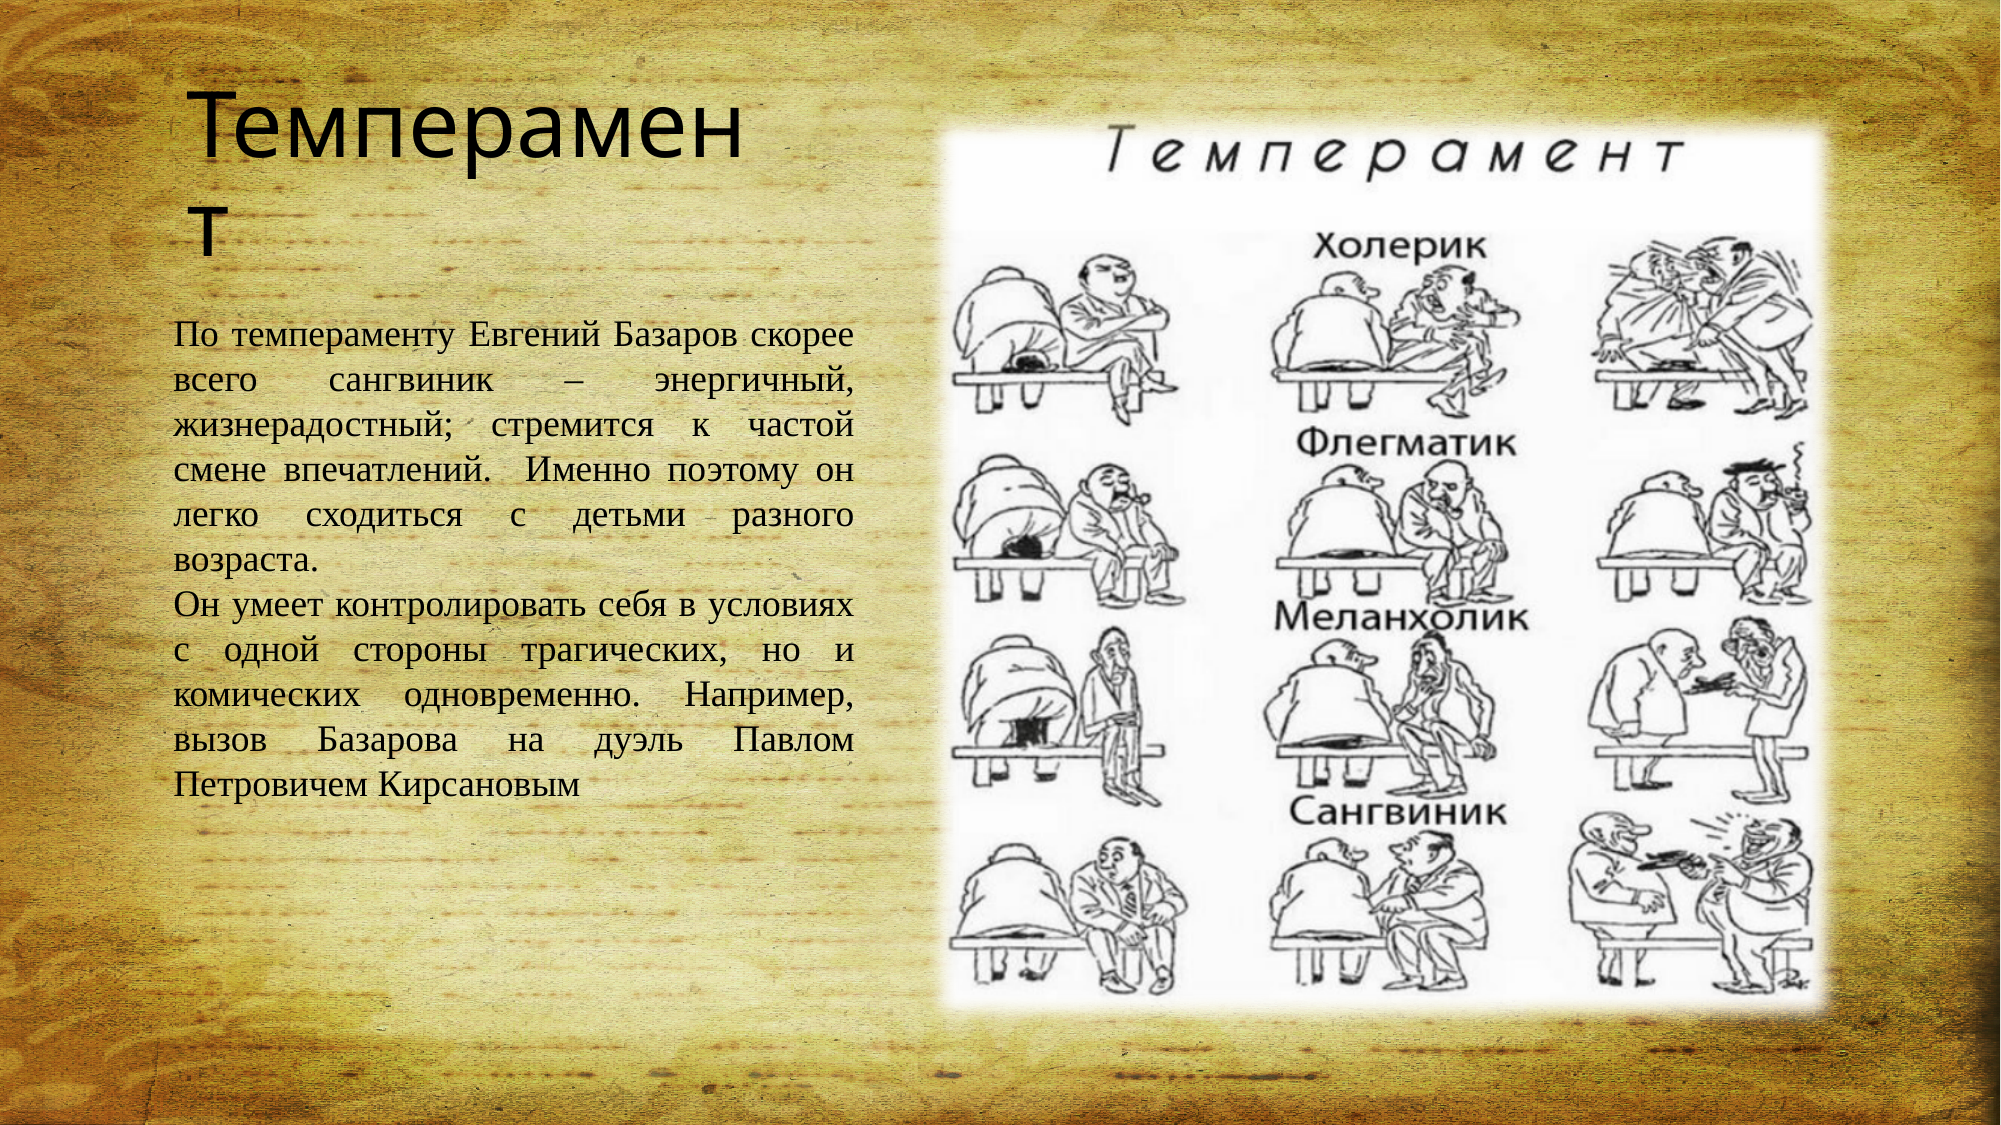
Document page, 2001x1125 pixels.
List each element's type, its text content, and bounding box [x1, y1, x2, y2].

text_box По темпераменту Евгений Базаров скорее всего сангвиник – энергичный, жизнерадостный; стремится к частой смене впечатлений. Именно поэтому он легко сходиться с детьми разного возраста. Он умеет контролировать себя в условиях с одной стороны трагических, но и комических одновременно. Например, вызов Базарова на дуэль Павлом Петровичем Кирсановым [158, 301, 870, 812]
title Темперамент [171, 68, 782, 286]
picture [0, 0, 2001, 1125]
